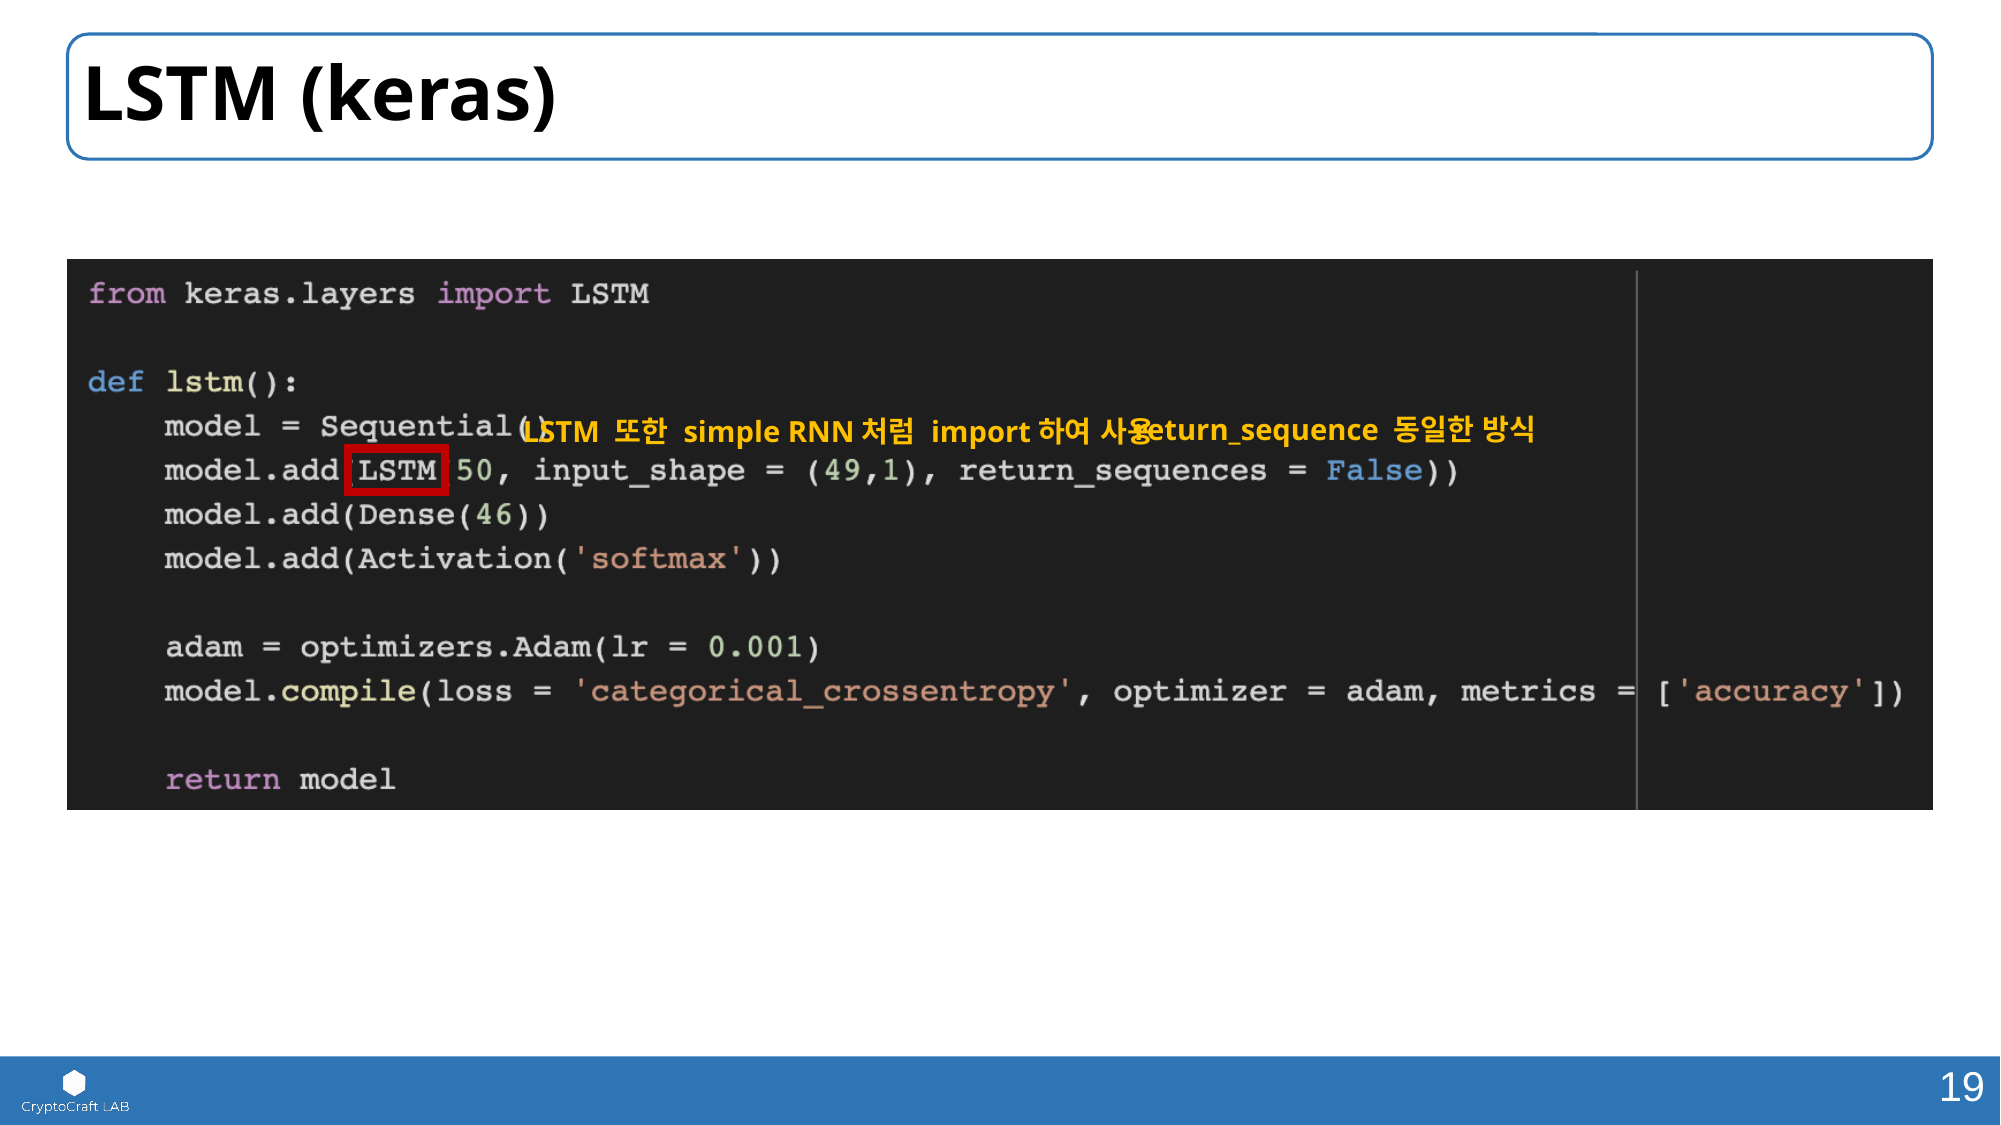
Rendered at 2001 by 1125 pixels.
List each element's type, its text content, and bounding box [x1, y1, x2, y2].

picture [13, 1061, 138, 1123]
picture [67, 259, 1933, 810]
title LSTM (keras) [67, 34, 1933, 160]
